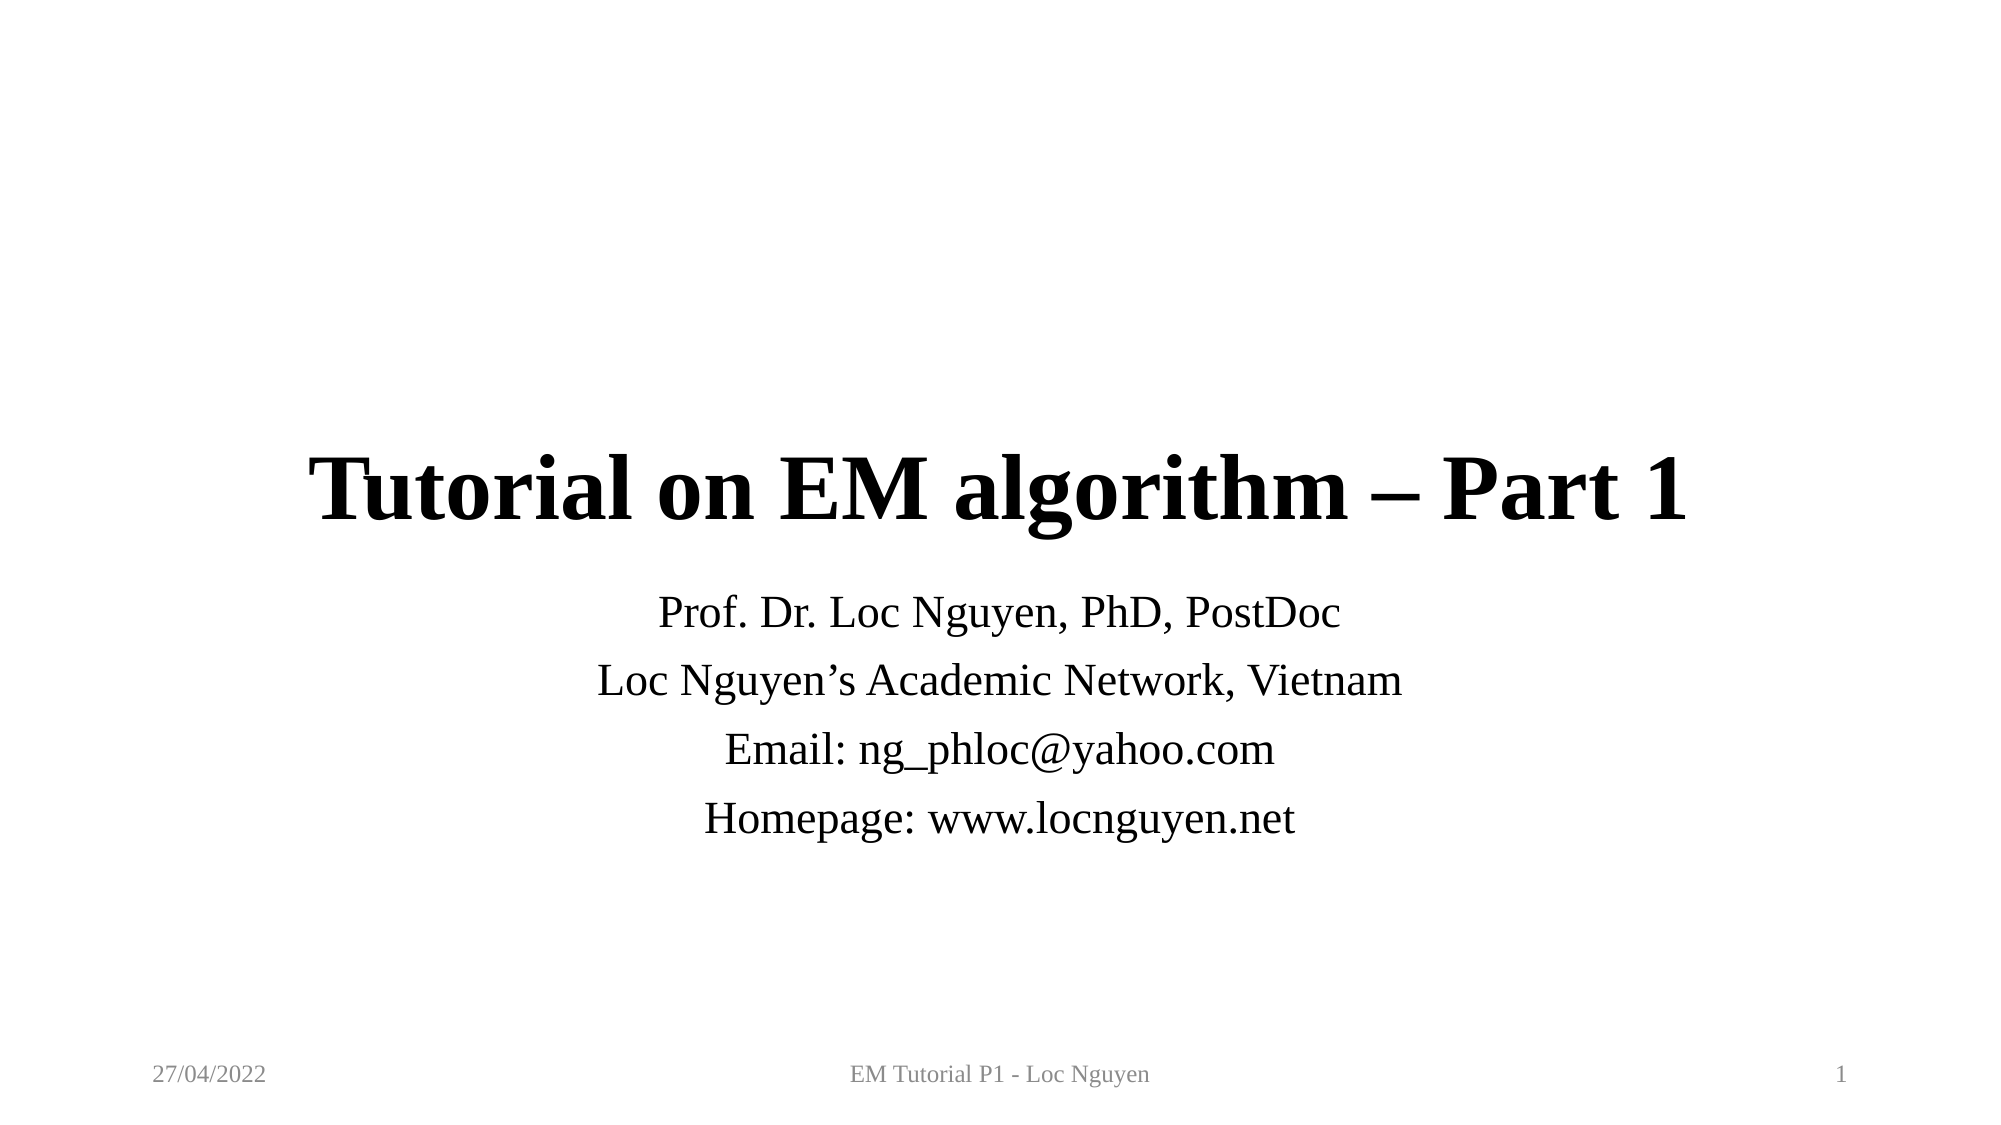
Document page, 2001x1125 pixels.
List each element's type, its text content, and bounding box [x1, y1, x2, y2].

title Tutorial on EM algorithm – Part 1 [161, 155, 1838, 548]
slide_number 1 [1412, 1042, 1863, 1103]
footer EM Tutorial P1 - Loc Nguyen [662, 1042, 1338, 1103]
subtitle Prof. Dr. Loc Nguyen, PhD, PostDoc Loc Nguyen’s Academic Network, Vietnam Email: ng_phloc@yahoo.com Homepage: www.locnguyen.net [249, 579, 1750, 852]
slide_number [137, 1042, 588, 1103]
